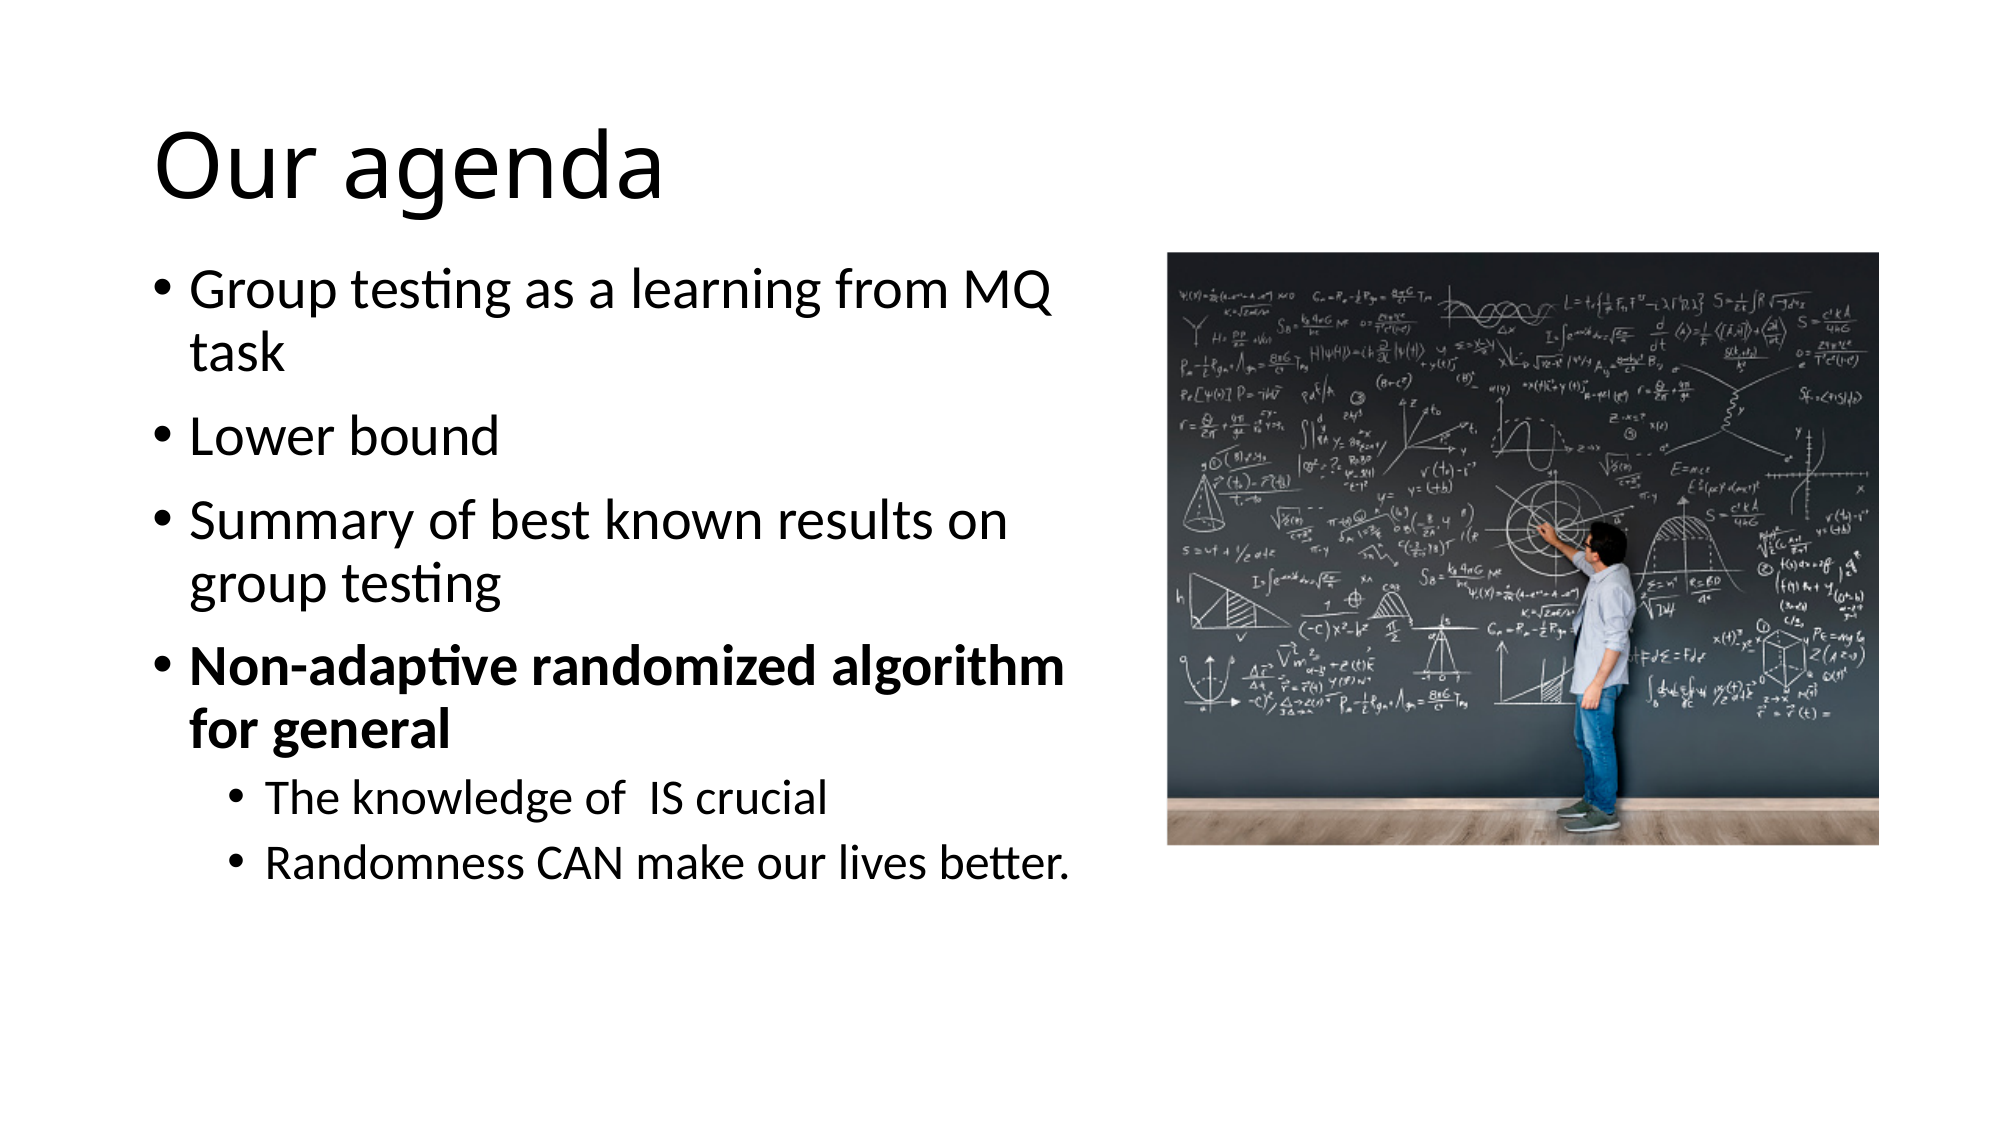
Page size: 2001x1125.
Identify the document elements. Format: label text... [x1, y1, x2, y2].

picture [1166, 251, 1879, 847]
title Our agenda [137, 59, 1863, 278]
